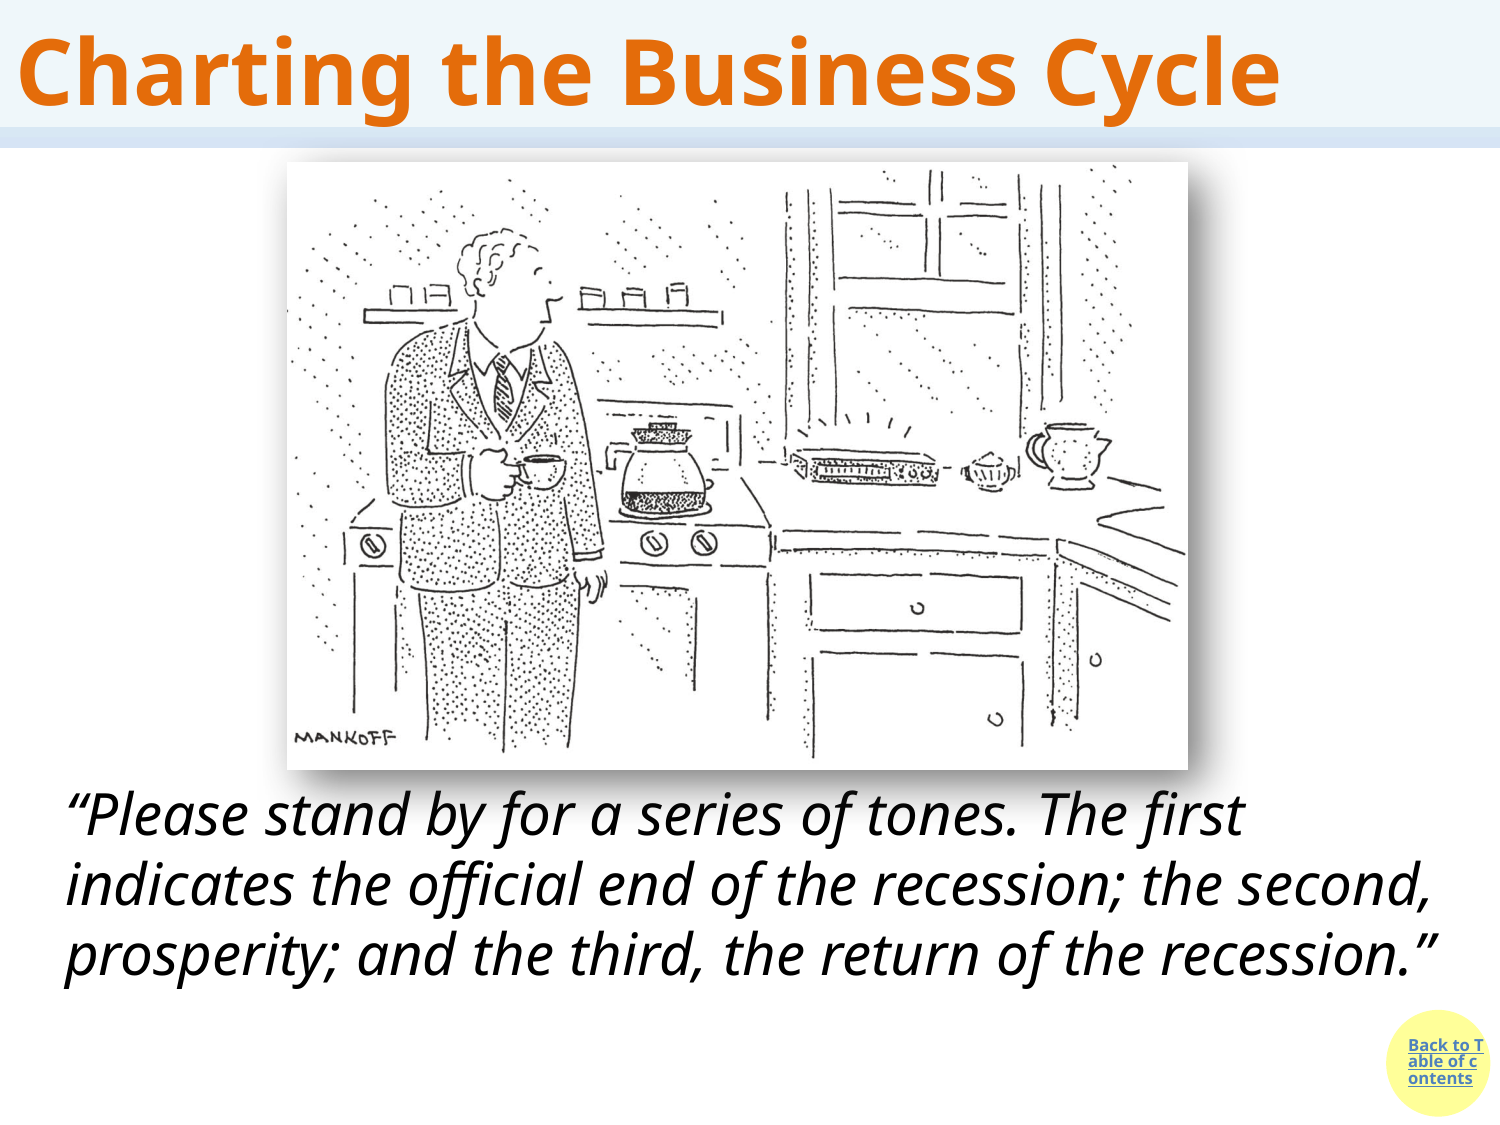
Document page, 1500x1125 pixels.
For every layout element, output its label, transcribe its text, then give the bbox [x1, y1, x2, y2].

picture [287, 162, 1188, 771]
title Charting the Business Cycle [0, 0, 1500, 138]
list “Please stand by for a series of tones. The first indicates the official end of the recession; the second, prosperity; and the third, the return of the recession.” [50, 769, 1500, 1000]
